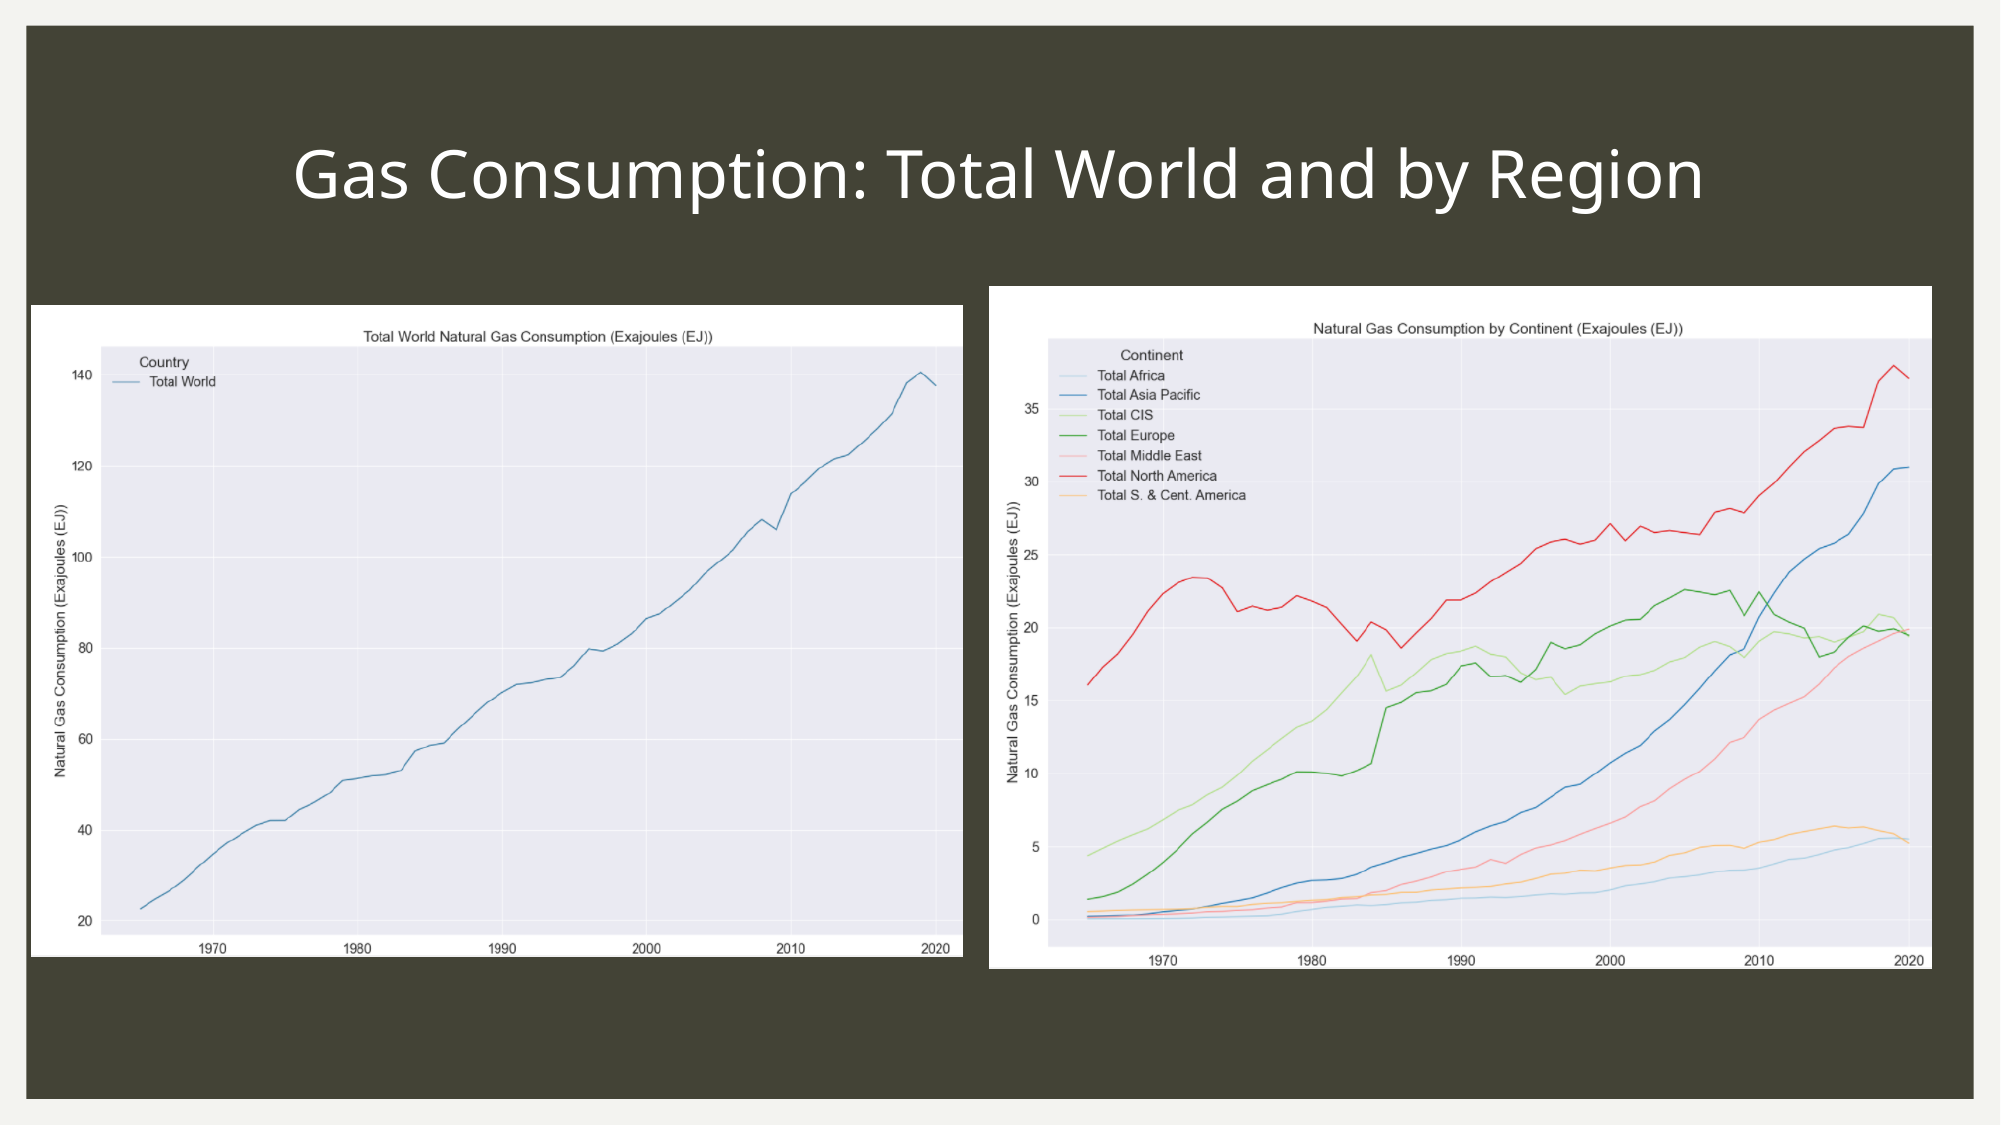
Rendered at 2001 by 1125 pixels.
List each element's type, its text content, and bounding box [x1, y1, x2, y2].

title Gas Consumption: Total World and by Region [191, 119, 1808, 220]
picture [31, 305, 963, 957]
picture [989, 286, 1932, 969]
